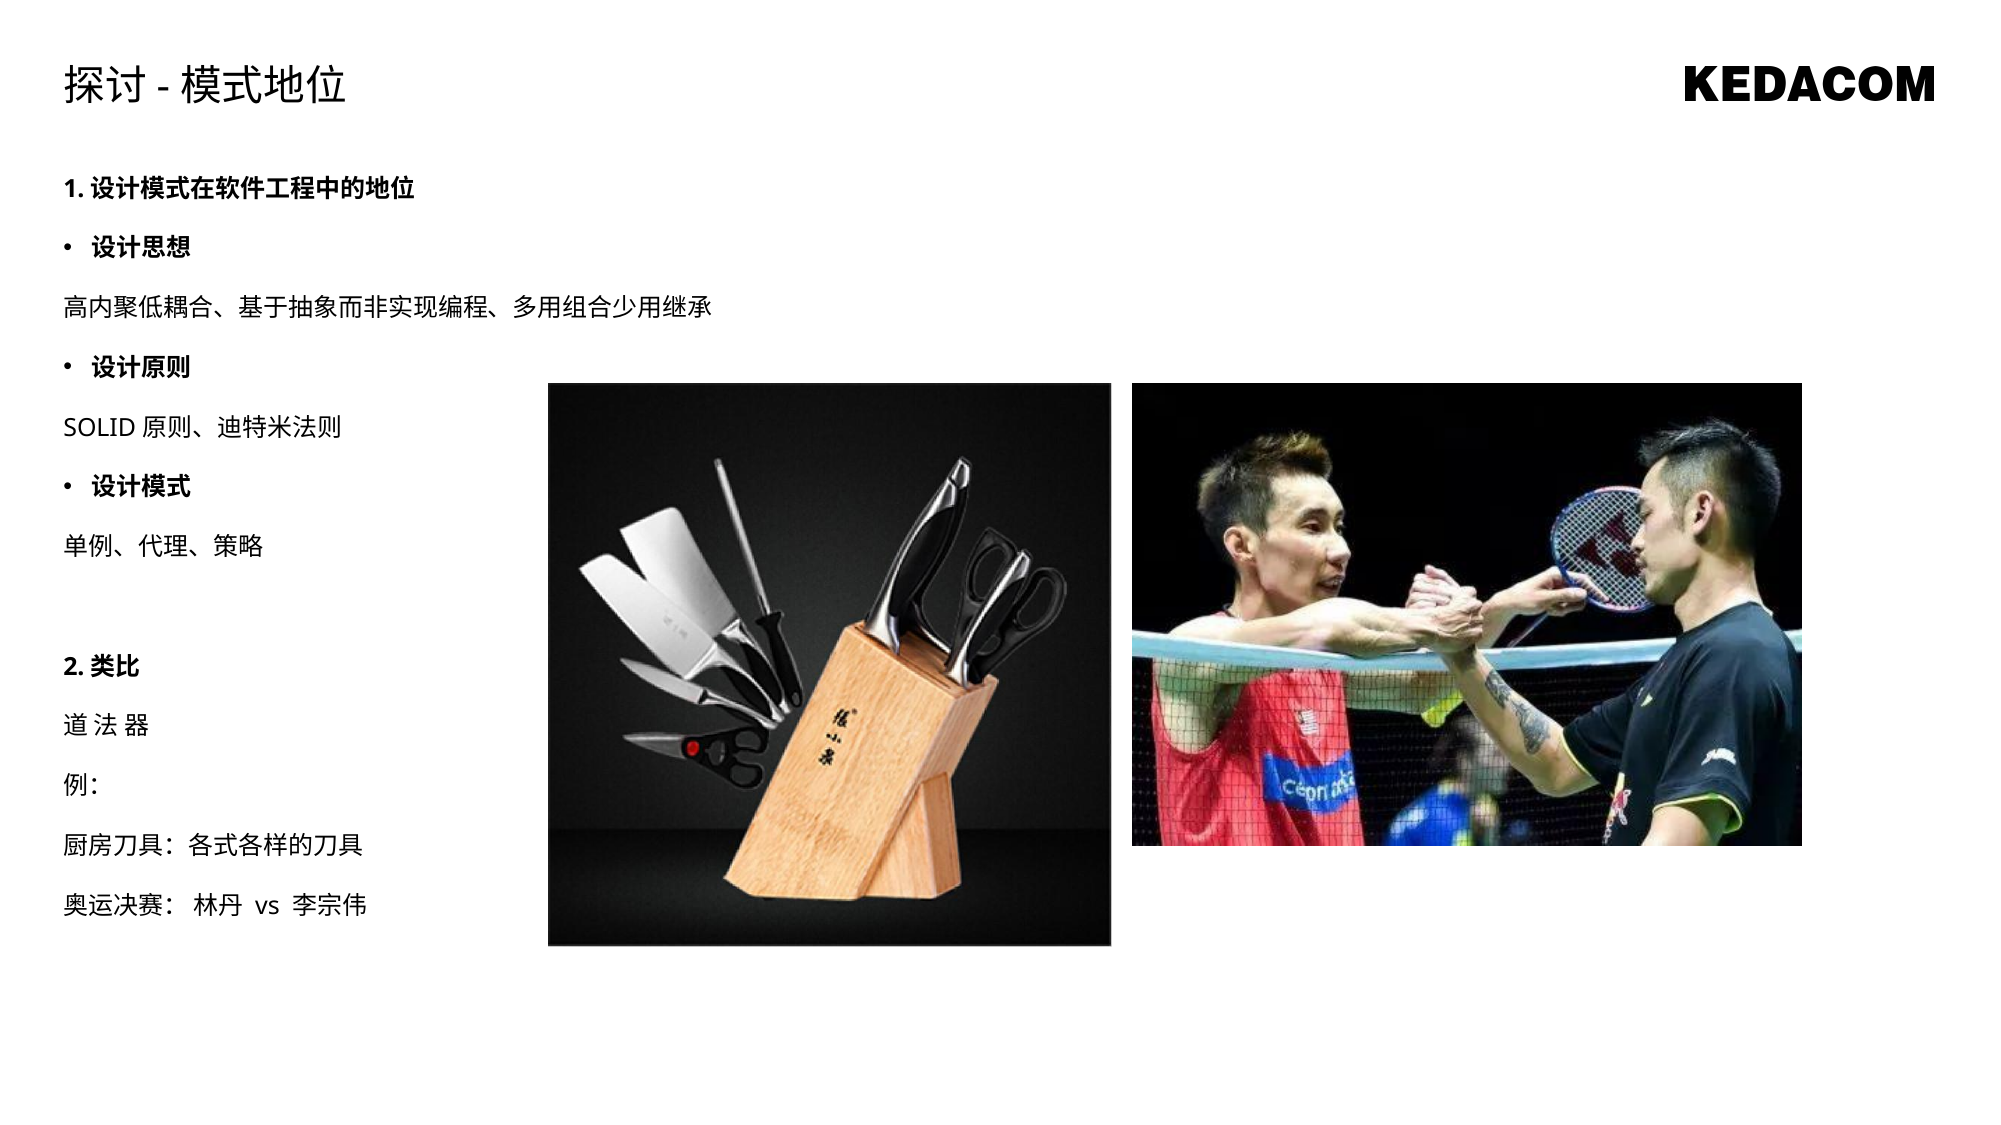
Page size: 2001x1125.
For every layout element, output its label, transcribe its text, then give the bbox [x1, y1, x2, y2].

picture [548, 383, 1112, 947]
picture [1685, 66, 1934, 101]
picture [1132, 383, 1802, 846]
list 1.设计模式在软件工程中的地位 设计思想 高内聚低耦合、基于抽象而非实现编程、多用组合少用继承 设计原则 SOLID原则、迪特米法则 设计模式 单例、代理、策略 2.类比 道 法 器 例： 厨房刀具：各式各样的刀具 奥运决赛： 林丹 vs 李宗伟 [48, 155, 1950, 1059]
list 探讨-模式地位 [48, 51, 1661, 151]
